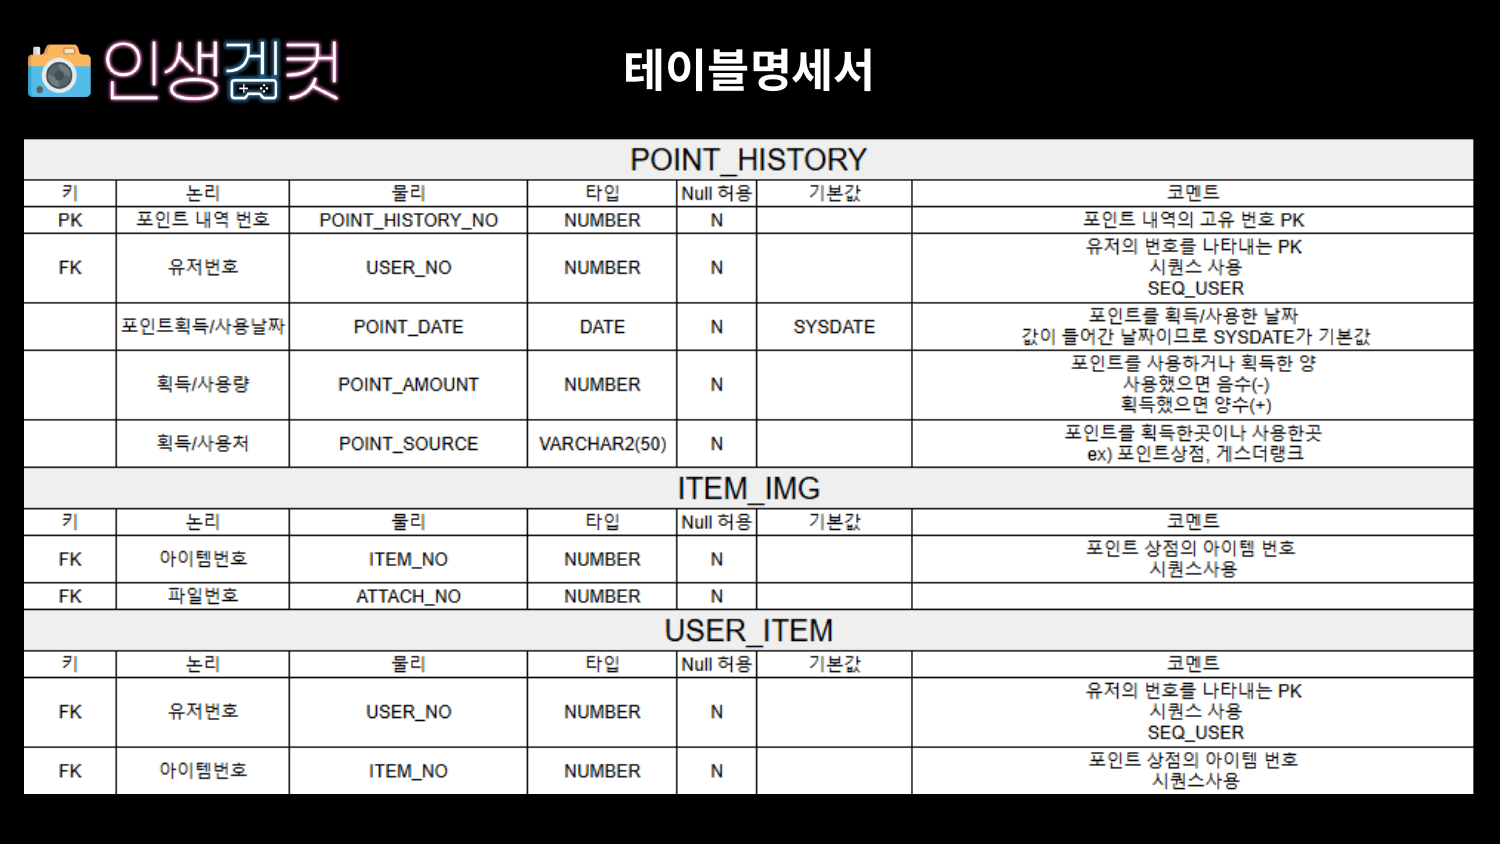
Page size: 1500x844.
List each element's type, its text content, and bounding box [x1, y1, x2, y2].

text_box 테이블명세서 [0, 20, 1500, 119]
picture [17, 25, 348, 114]
picture [24, 138, 1476, 794]
